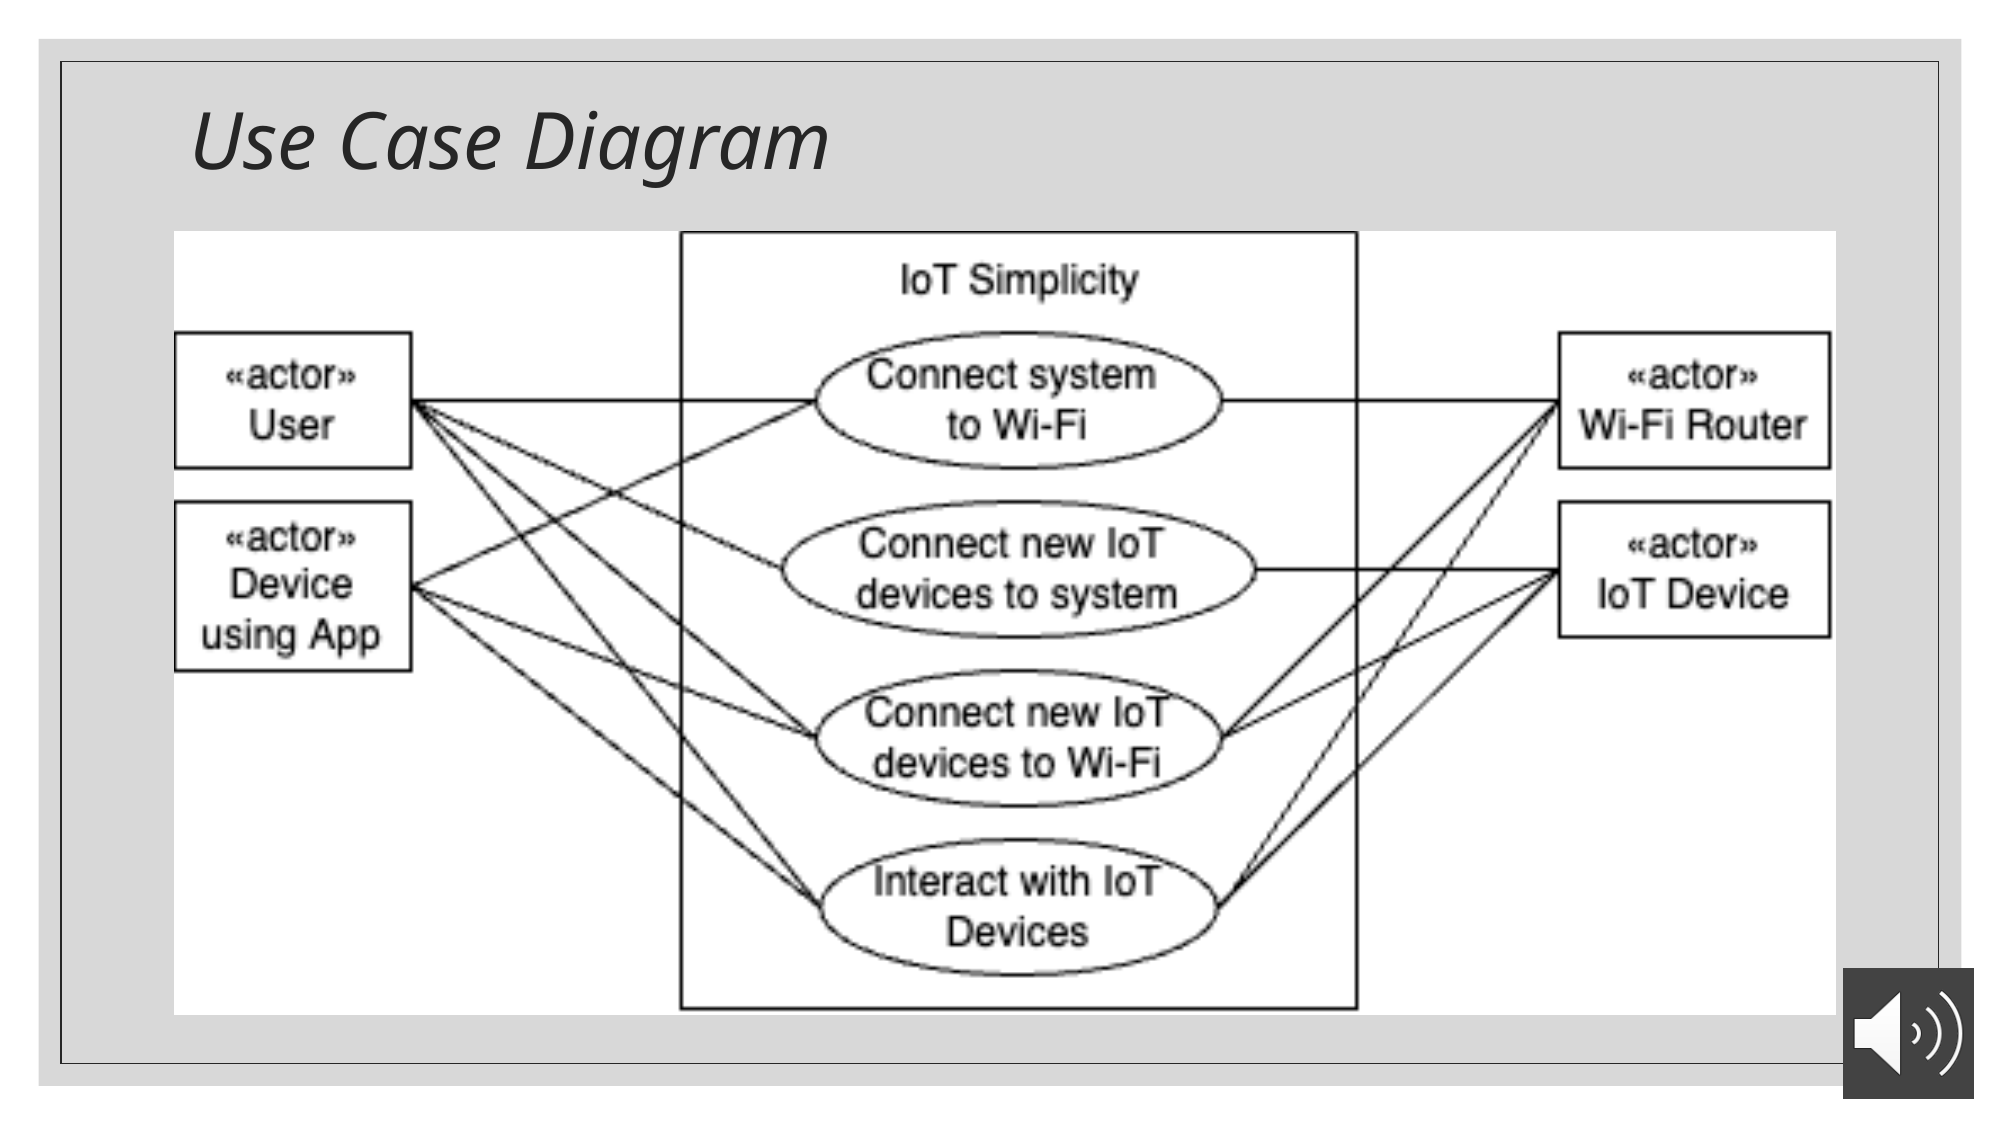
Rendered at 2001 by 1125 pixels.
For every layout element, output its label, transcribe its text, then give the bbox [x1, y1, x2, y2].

picture [1841, 966, 1975, 1100]
picture [174, 231, 1836, 1015]
title Use Case Diagram [174, 68, 1825, 219]
